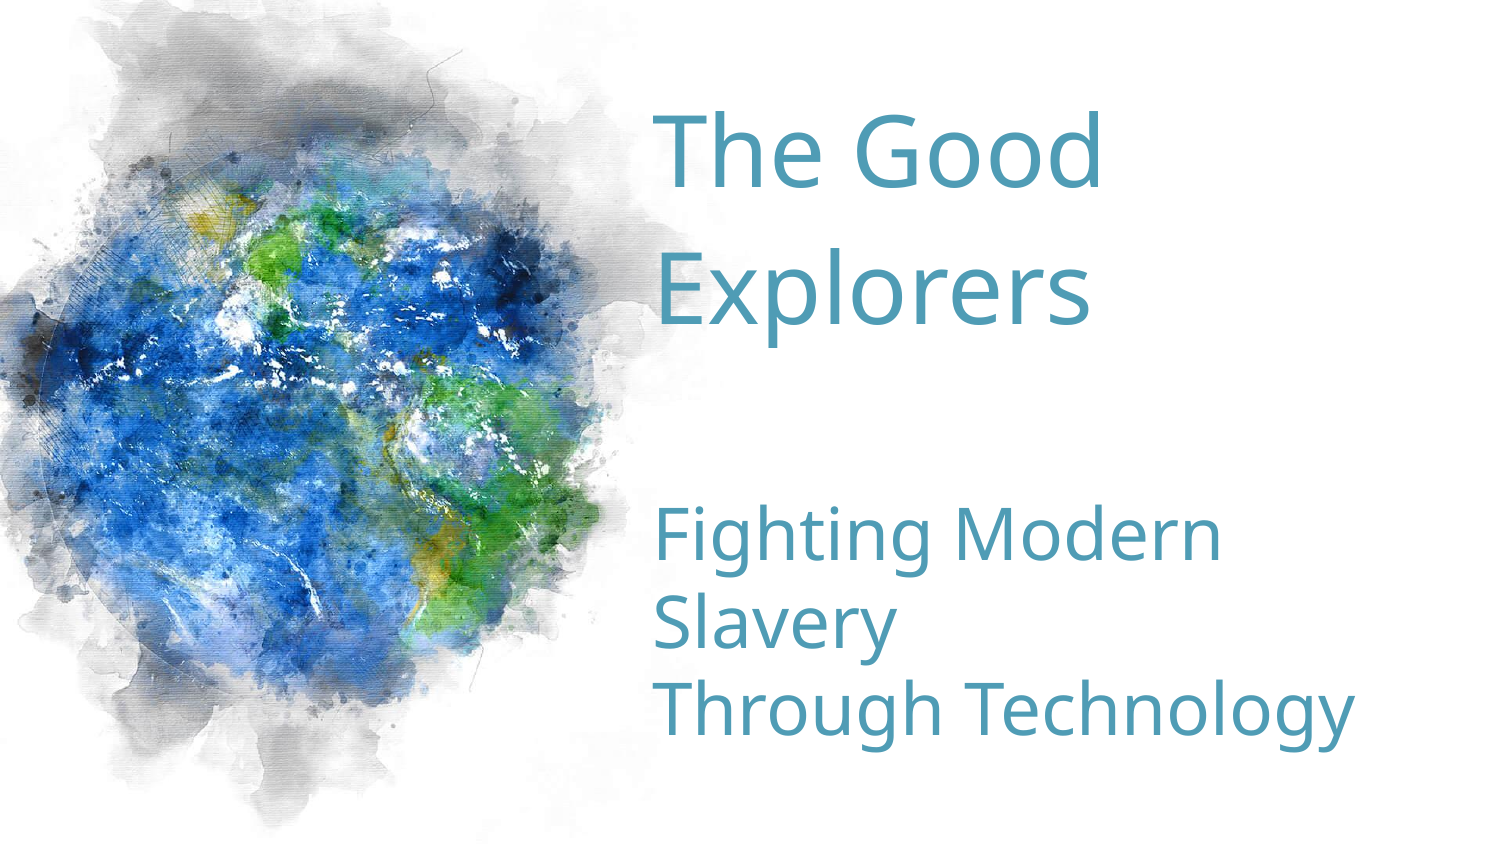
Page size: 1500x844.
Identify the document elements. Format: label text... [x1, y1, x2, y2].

title The Good Explorers Fighting Modern Slavery Through Technology [652, 24, 1479, 814]
picture [0, 0, 1500, 844]
